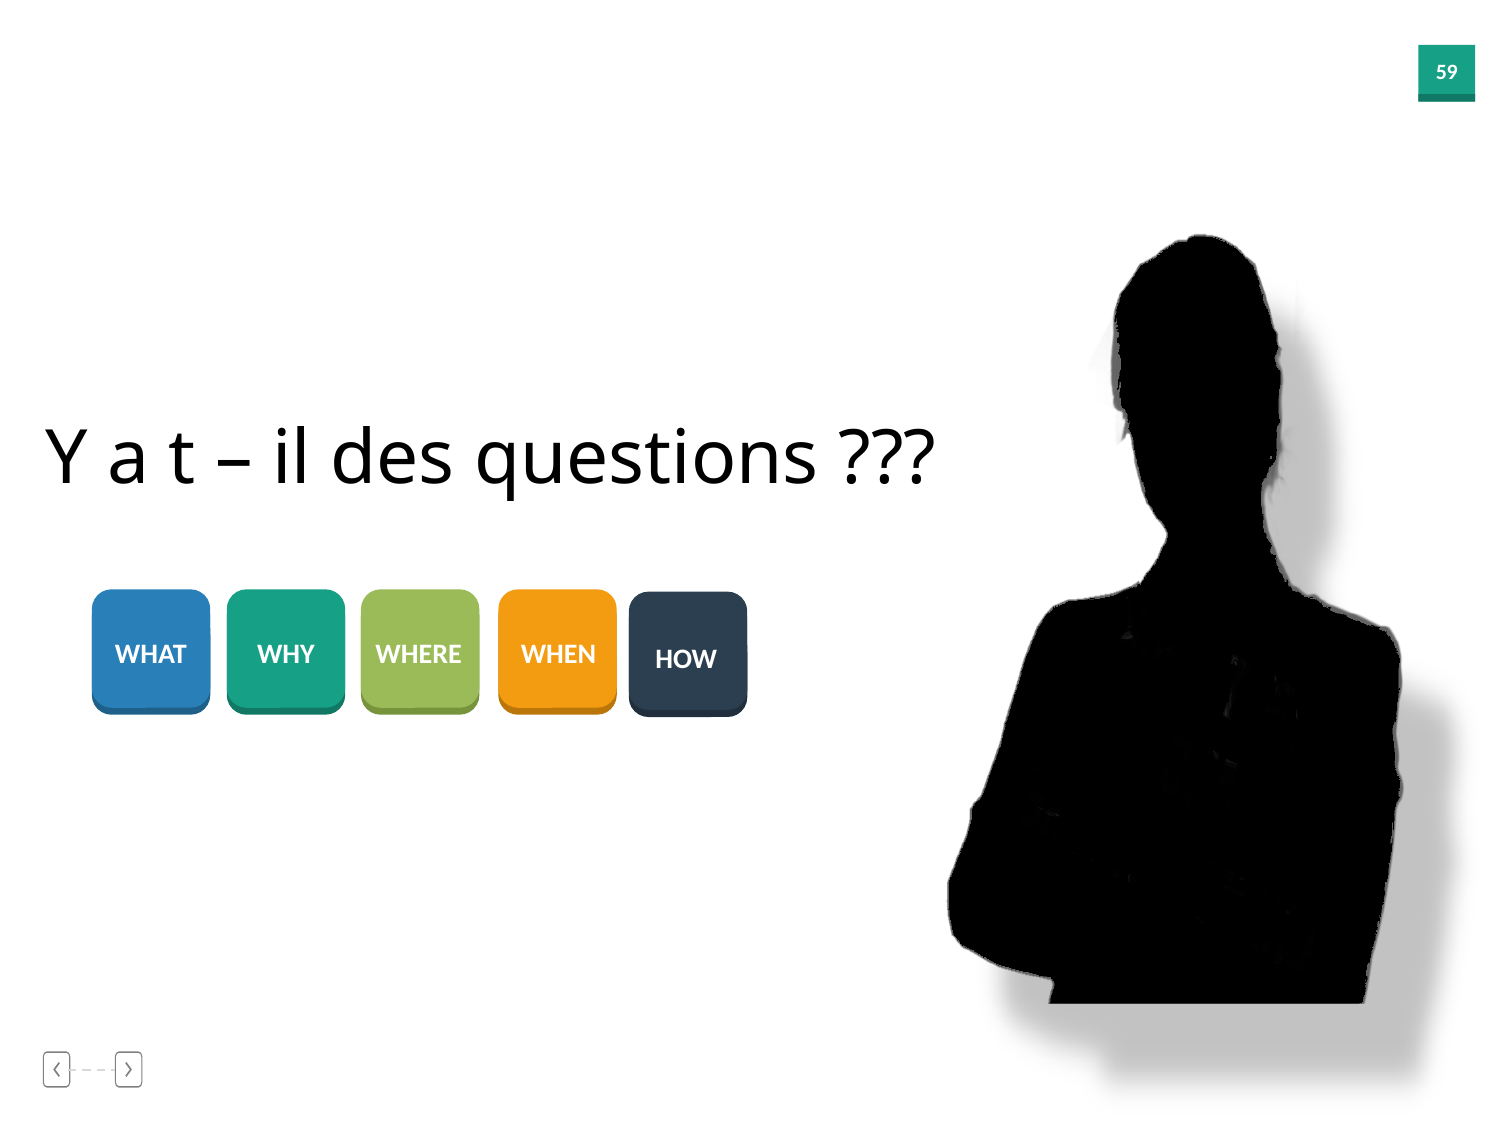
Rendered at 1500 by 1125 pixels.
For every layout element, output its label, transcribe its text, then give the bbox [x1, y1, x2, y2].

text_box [226, 589, 346, 715]
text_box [359, 589, 480, 715]
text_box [91, 589, 211, 715]
picture [941, 223, 1500, 1125]
text_box Y a t – il des questions ??? [30, 401, 941, 507]
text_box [628, 591, 748, 718]
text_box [498, 589, 617, 715]
